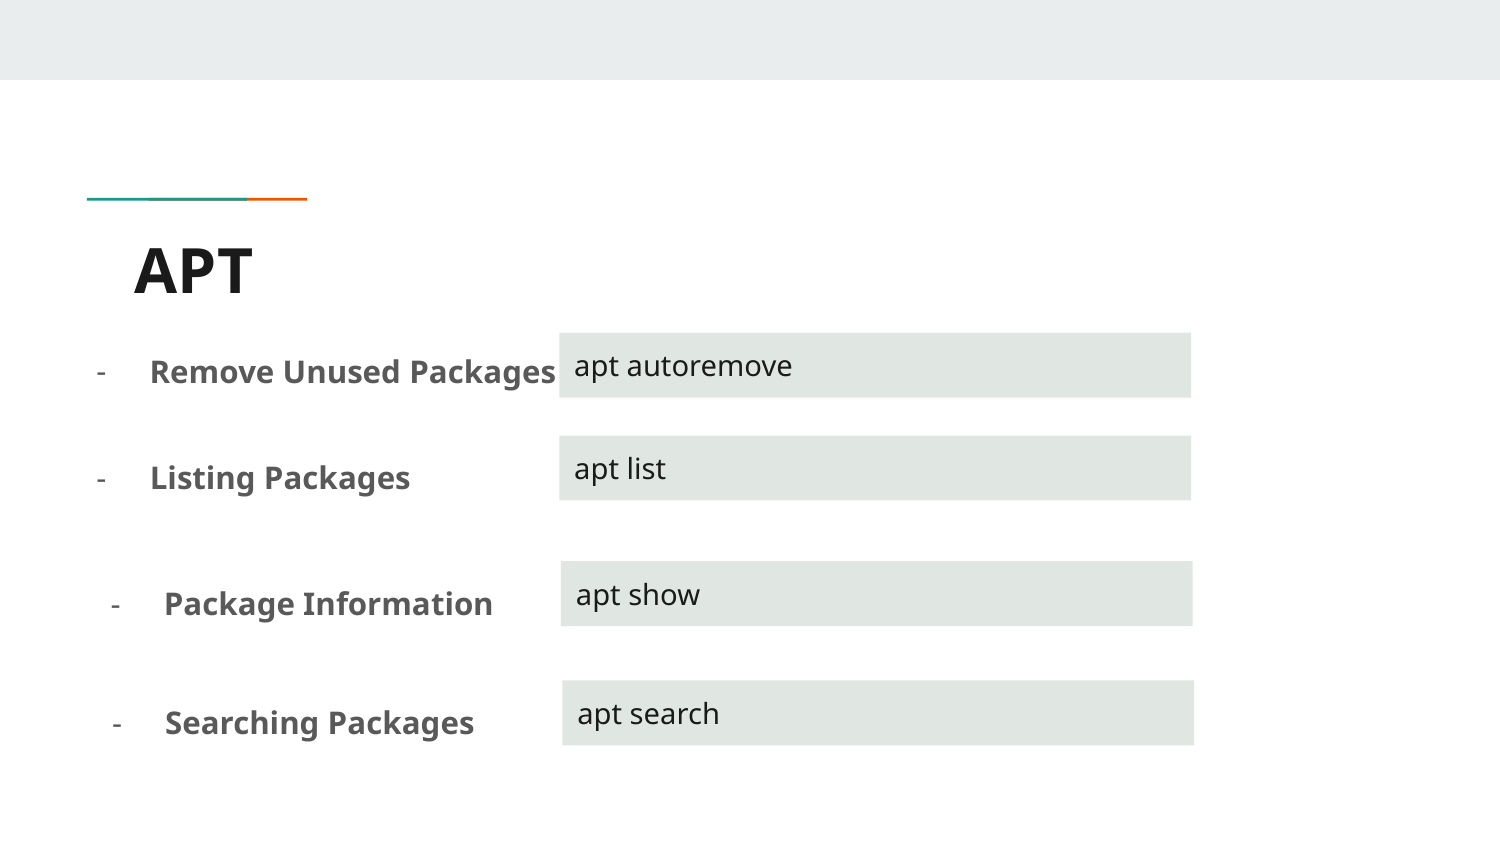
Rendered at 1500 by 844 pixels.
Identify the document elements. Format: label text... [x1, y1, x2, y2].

title APT [119, 216, 1381, 305]
text_box apt list [559, 435, 1192, 501]
text_box apt search [562, 680, 1195, 746]
text_box Package Information [73, 563, 563, 637]
text_box Remove Unused Packages [59, 331, 576, 405]
text_box Searching Packages [75, 682, 565, 756]
text_box apt autoremove [576, 332, 1192, 398]
text_box Listing Packages [59, 438, 549, 512]
text_box apt show [560, 561, 1193, 627]
